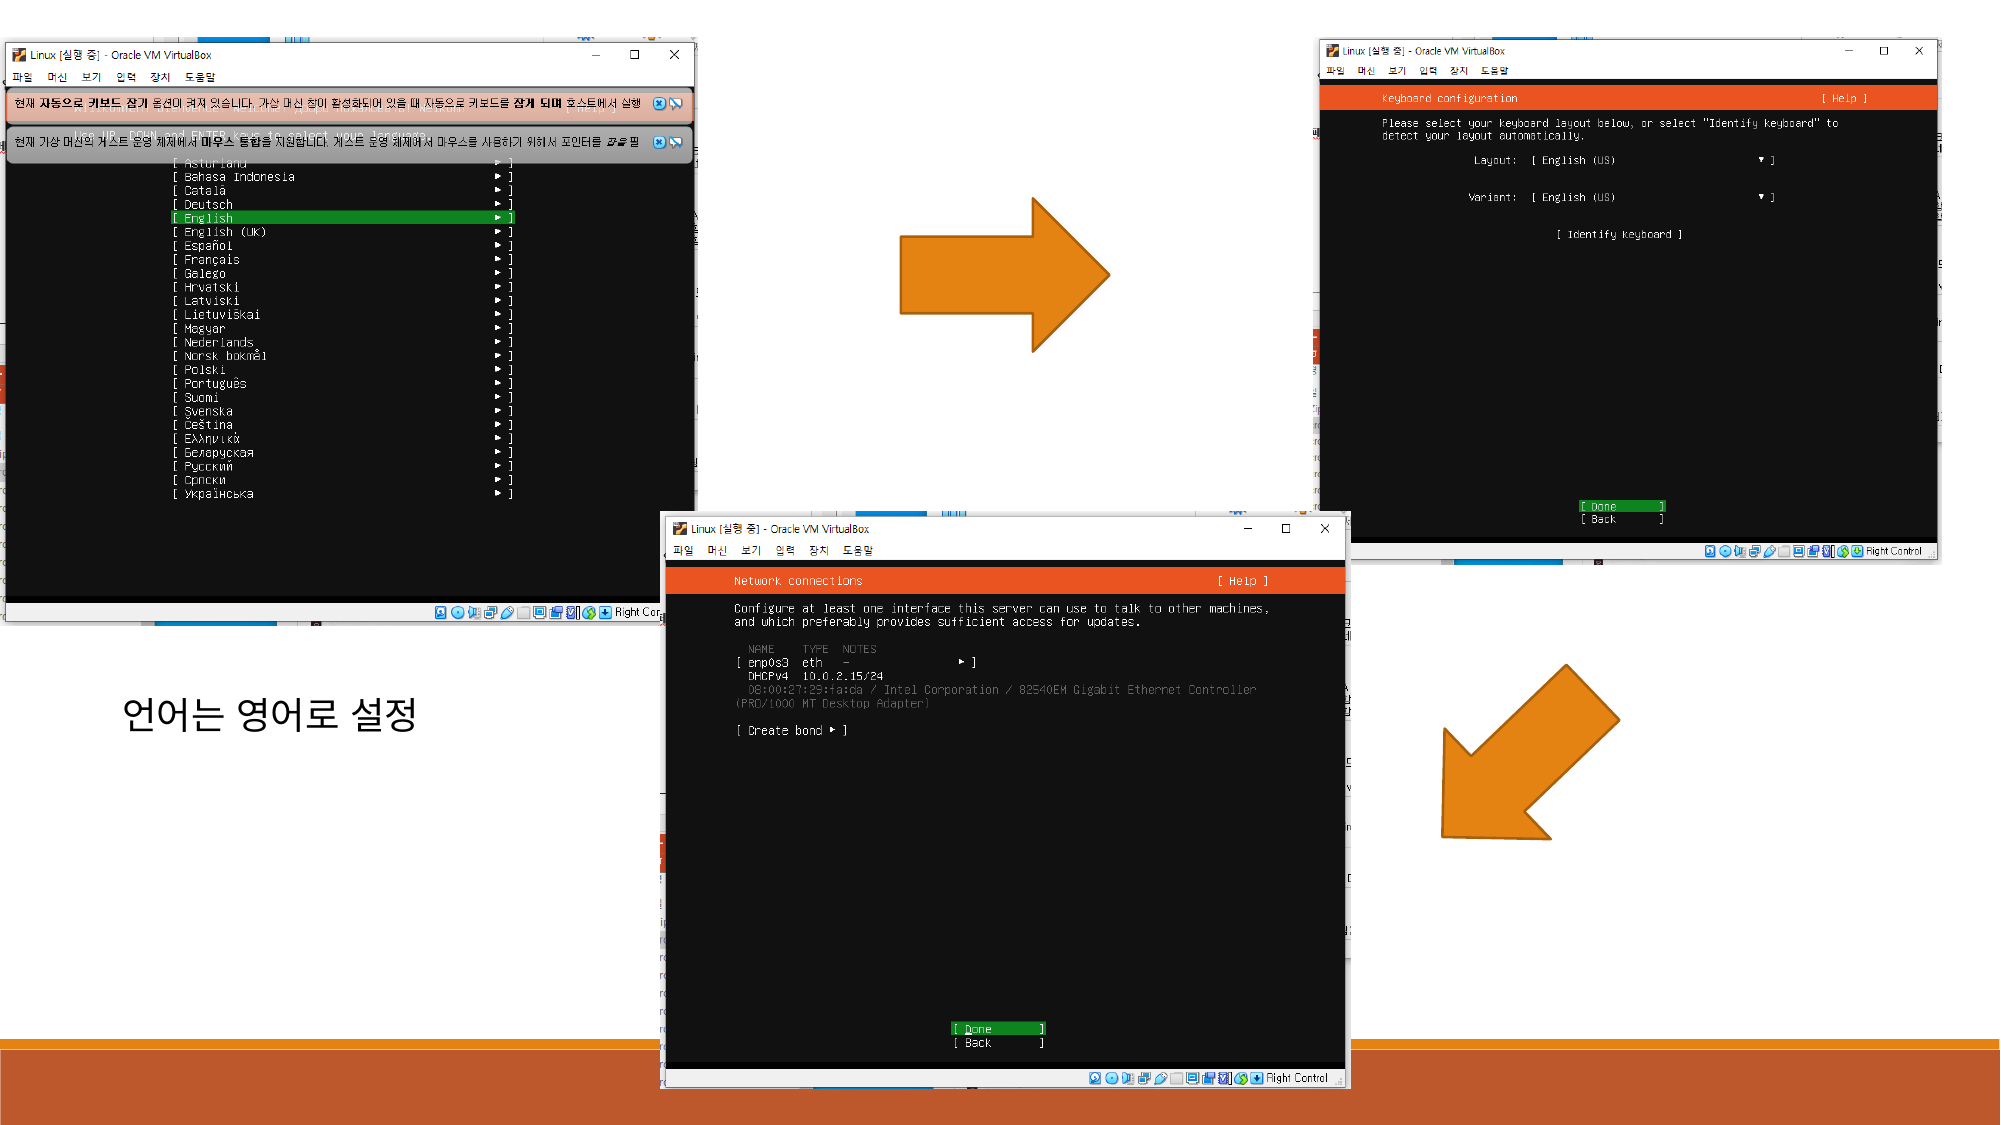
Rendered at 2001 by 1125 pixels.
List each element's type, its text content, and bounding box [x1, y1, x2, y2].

text_box 언어는 영어로 설정 [107, 684, 486, 745]
text_box [899, 197, 1111, 353]
text_box [1441, 663, 1621, 841]
picture [0, 37, 1943, 1089]
